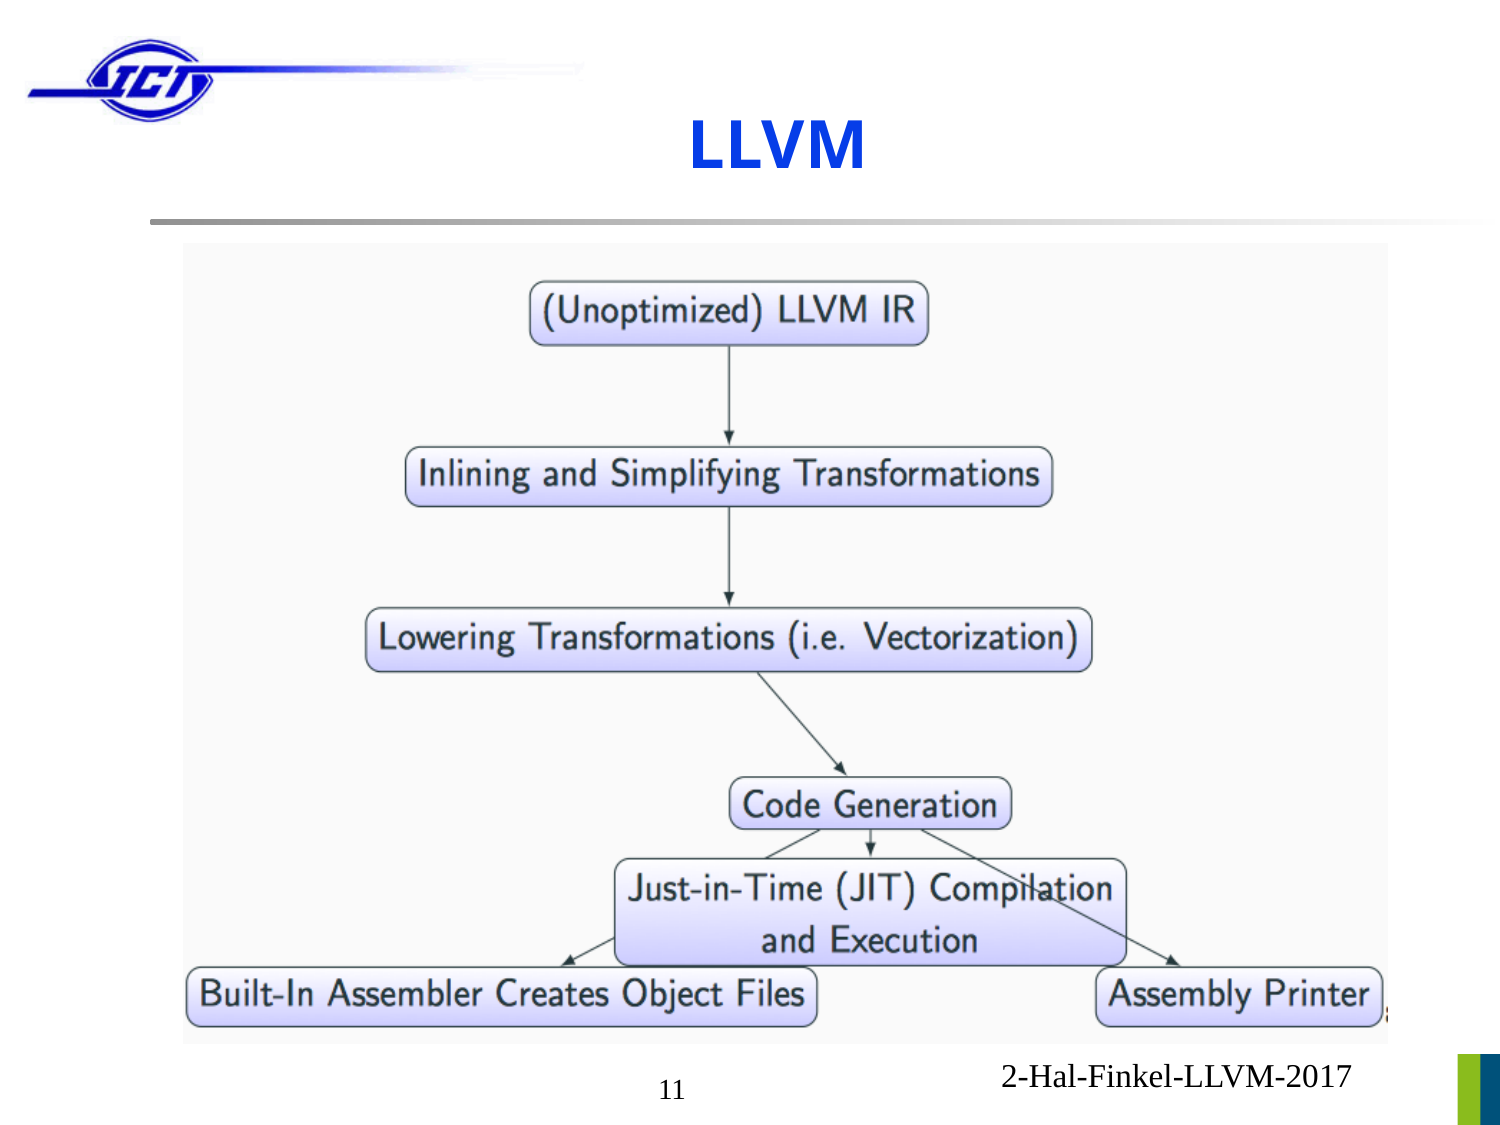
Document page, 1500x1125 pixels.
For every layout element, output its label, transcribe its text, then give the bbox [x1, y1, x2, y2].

title LLVM [159, 66, 1397, 217]
picture [24, 36, 600, 125]
picture [182, 243, 1388, 1044]
text_box 2-Hal-Finkel-LLVM-2017 [986, 1046, 1500, 1102]
